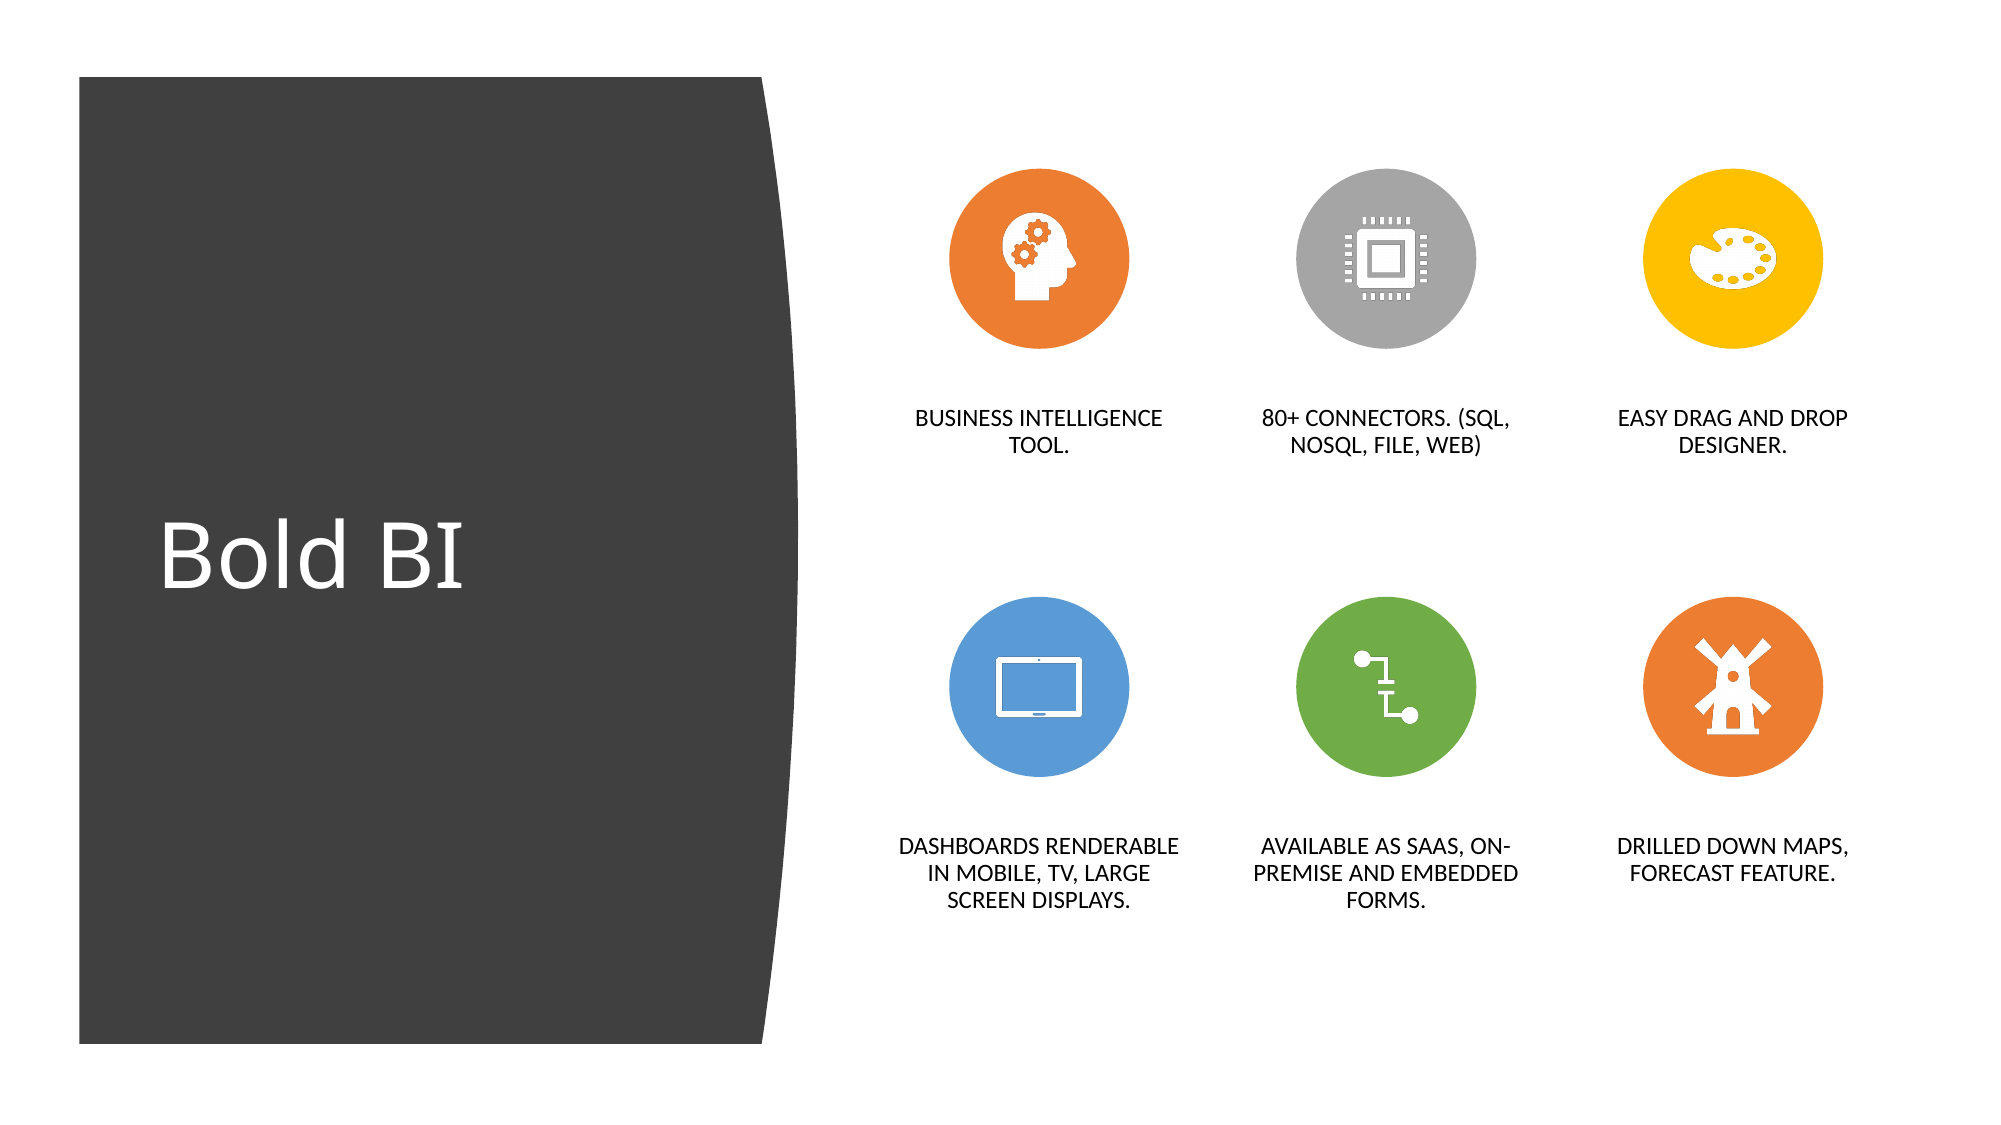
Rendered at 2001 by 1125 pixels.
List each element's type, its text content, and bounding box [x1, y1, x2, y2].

text_box [78, 76, 800, 1045]
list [852, 77, 1921, 1043]
title Bold BI [141, 166, 702, 953]
